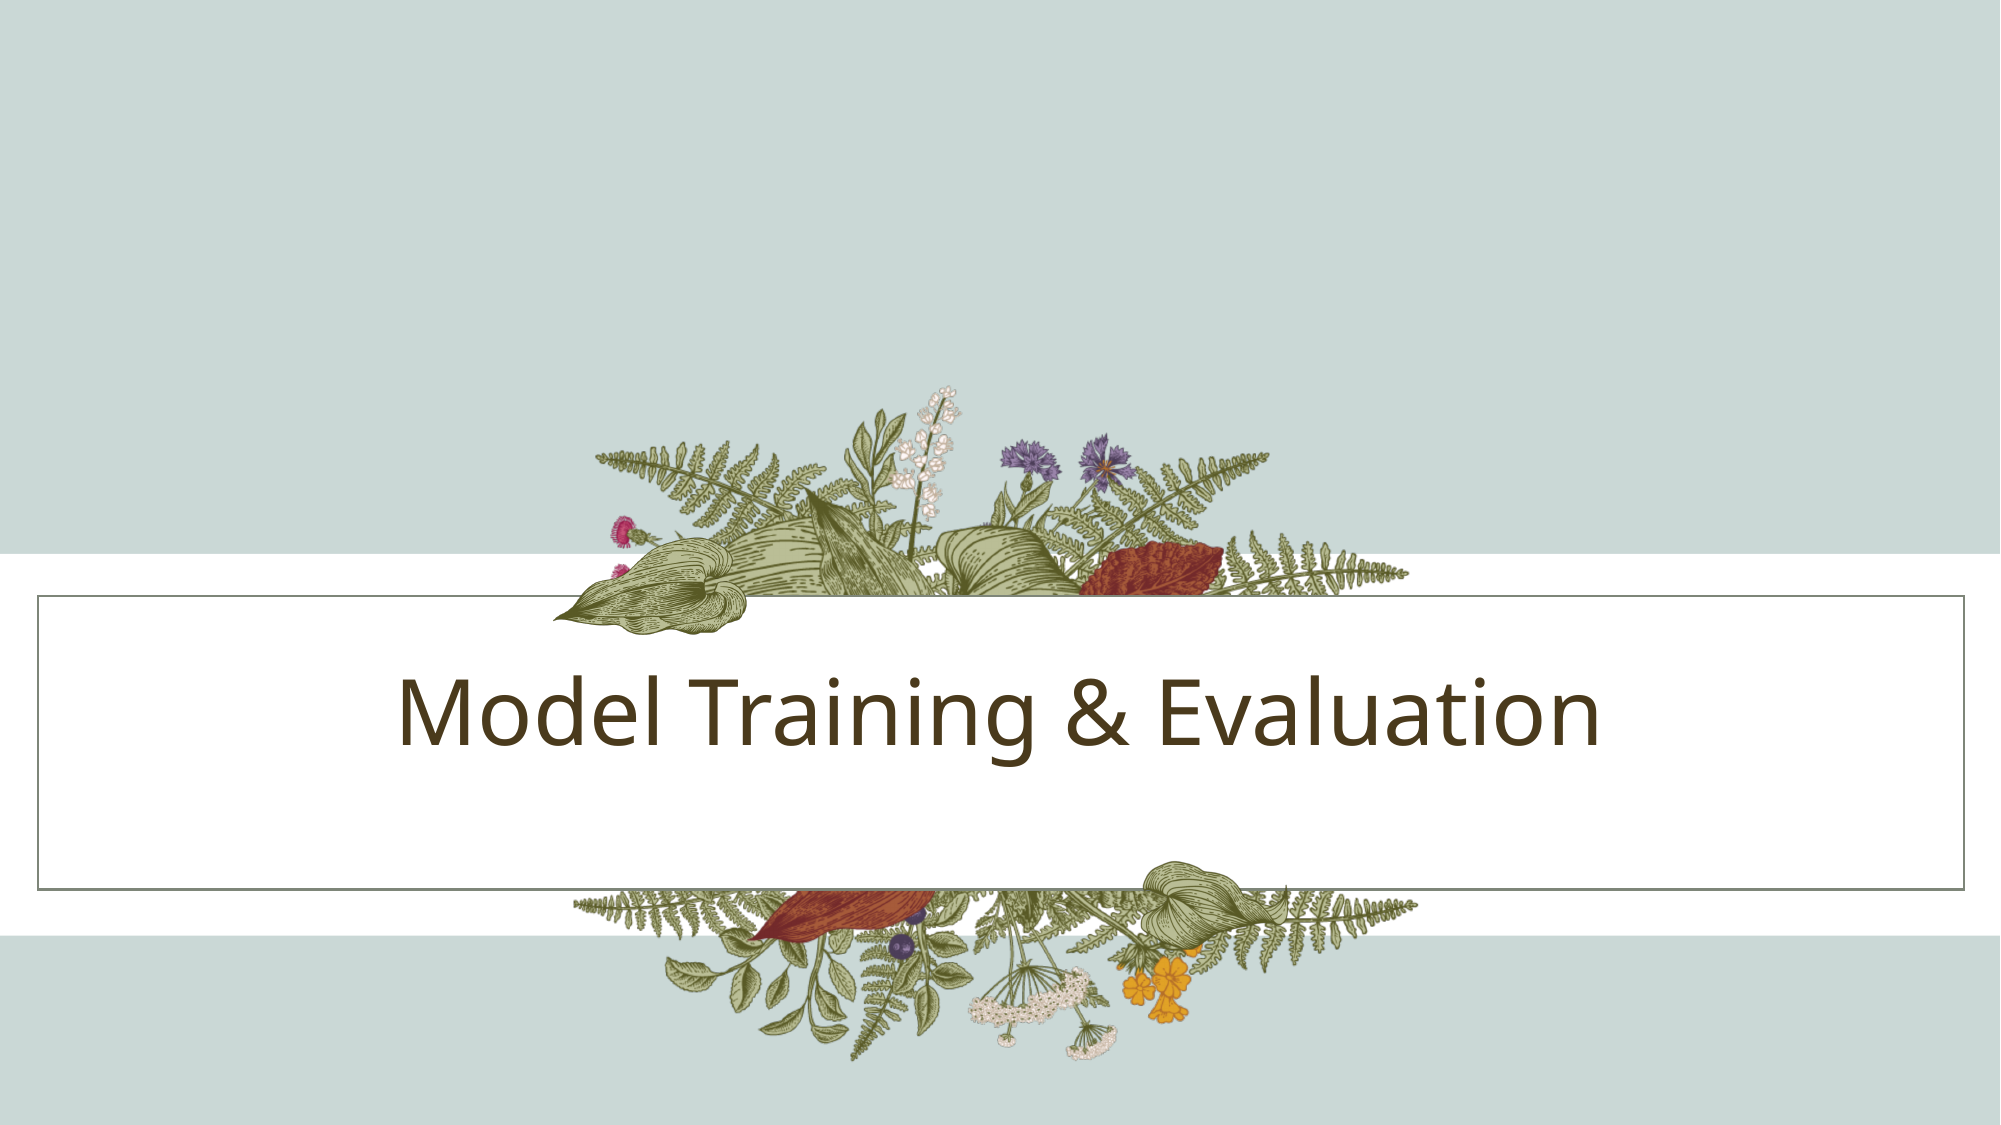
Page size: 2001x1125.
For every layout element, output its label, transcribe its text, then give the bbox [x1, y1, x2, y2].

picture [568, 806, 1434, 1072]
picture [551, 366, 1449, 636]
title Model Training & Evaluation [189, 652, 1811, 773]
